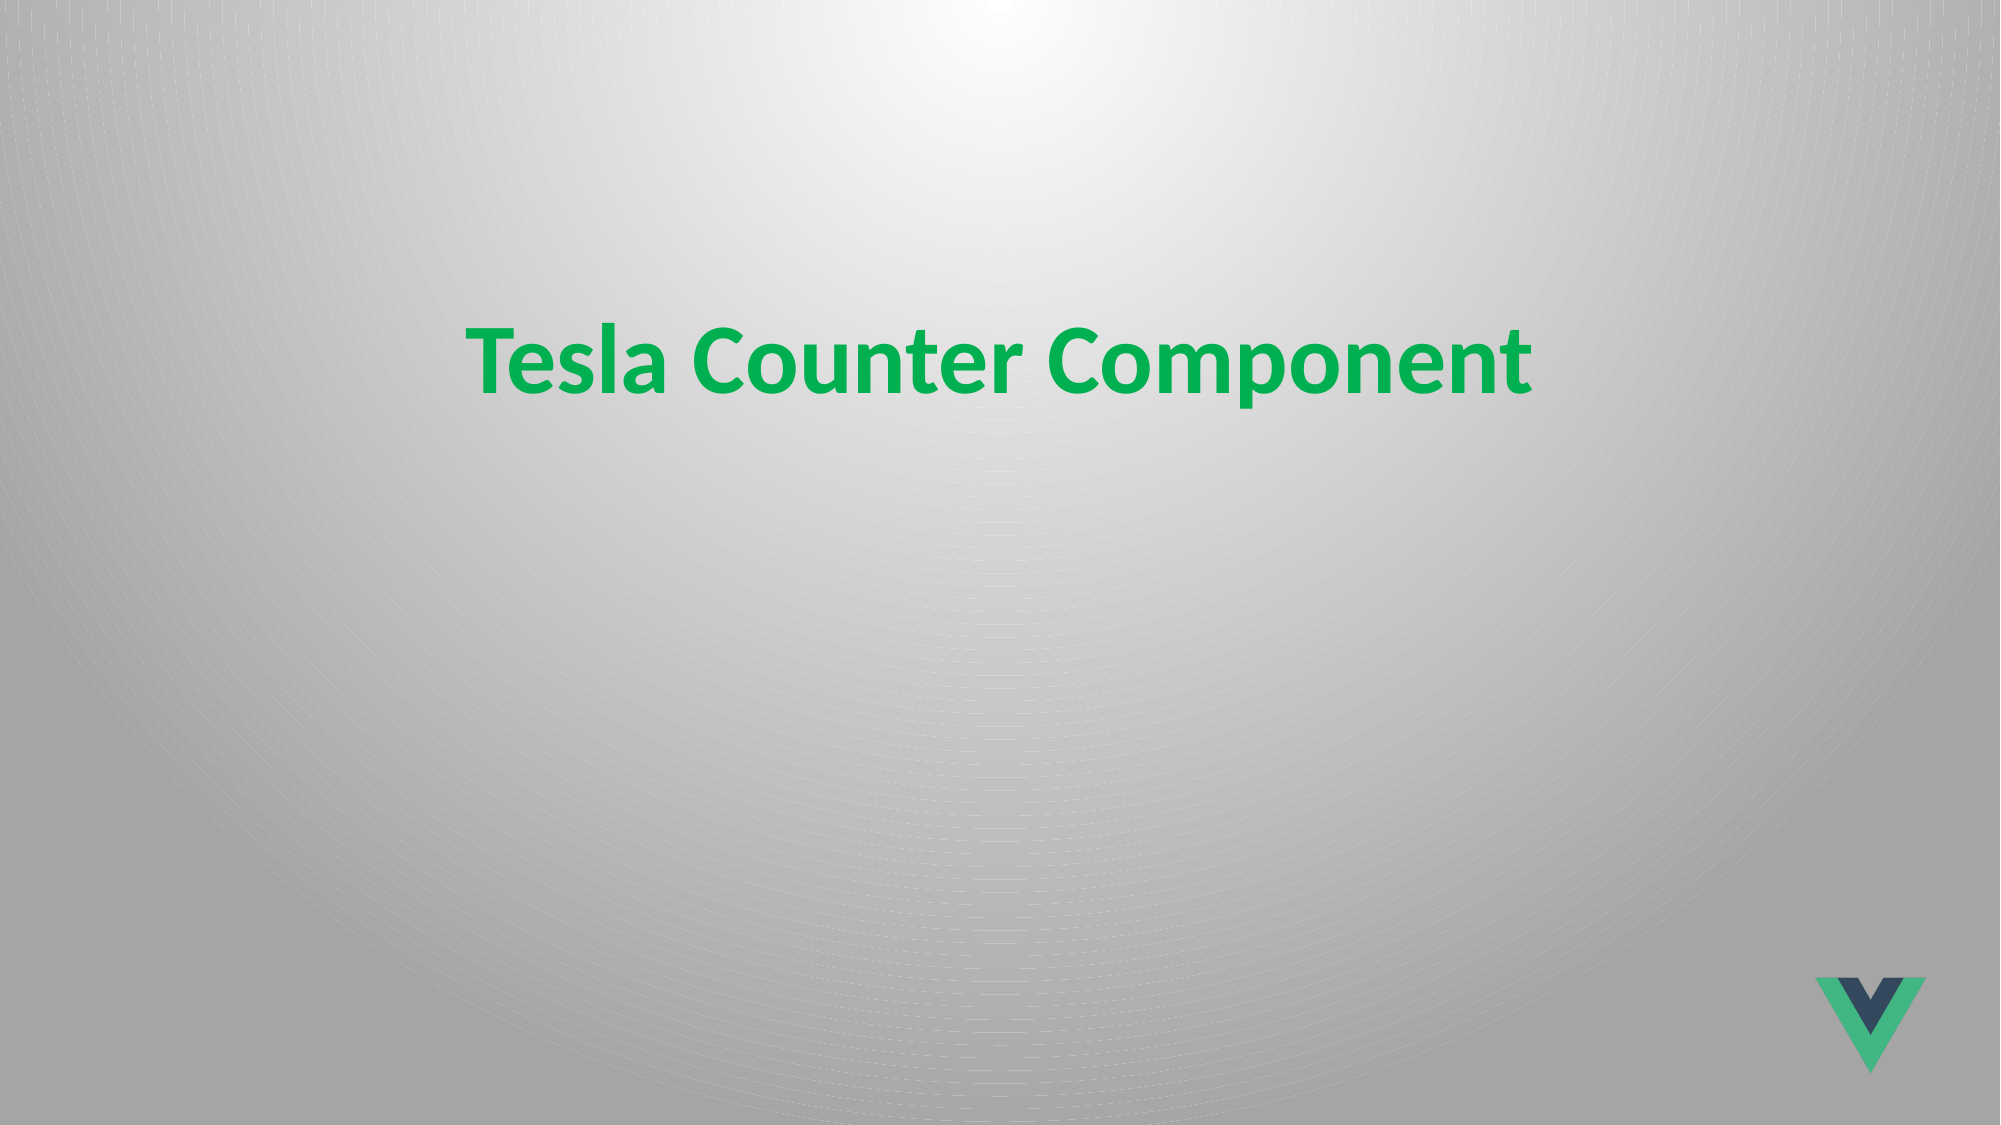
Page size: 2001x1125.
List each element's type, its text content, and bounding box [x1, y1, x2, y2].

picture [1815, 970, 1926, 1081]
list Tesla Counter Component [137, 299, 1863, 1014]
